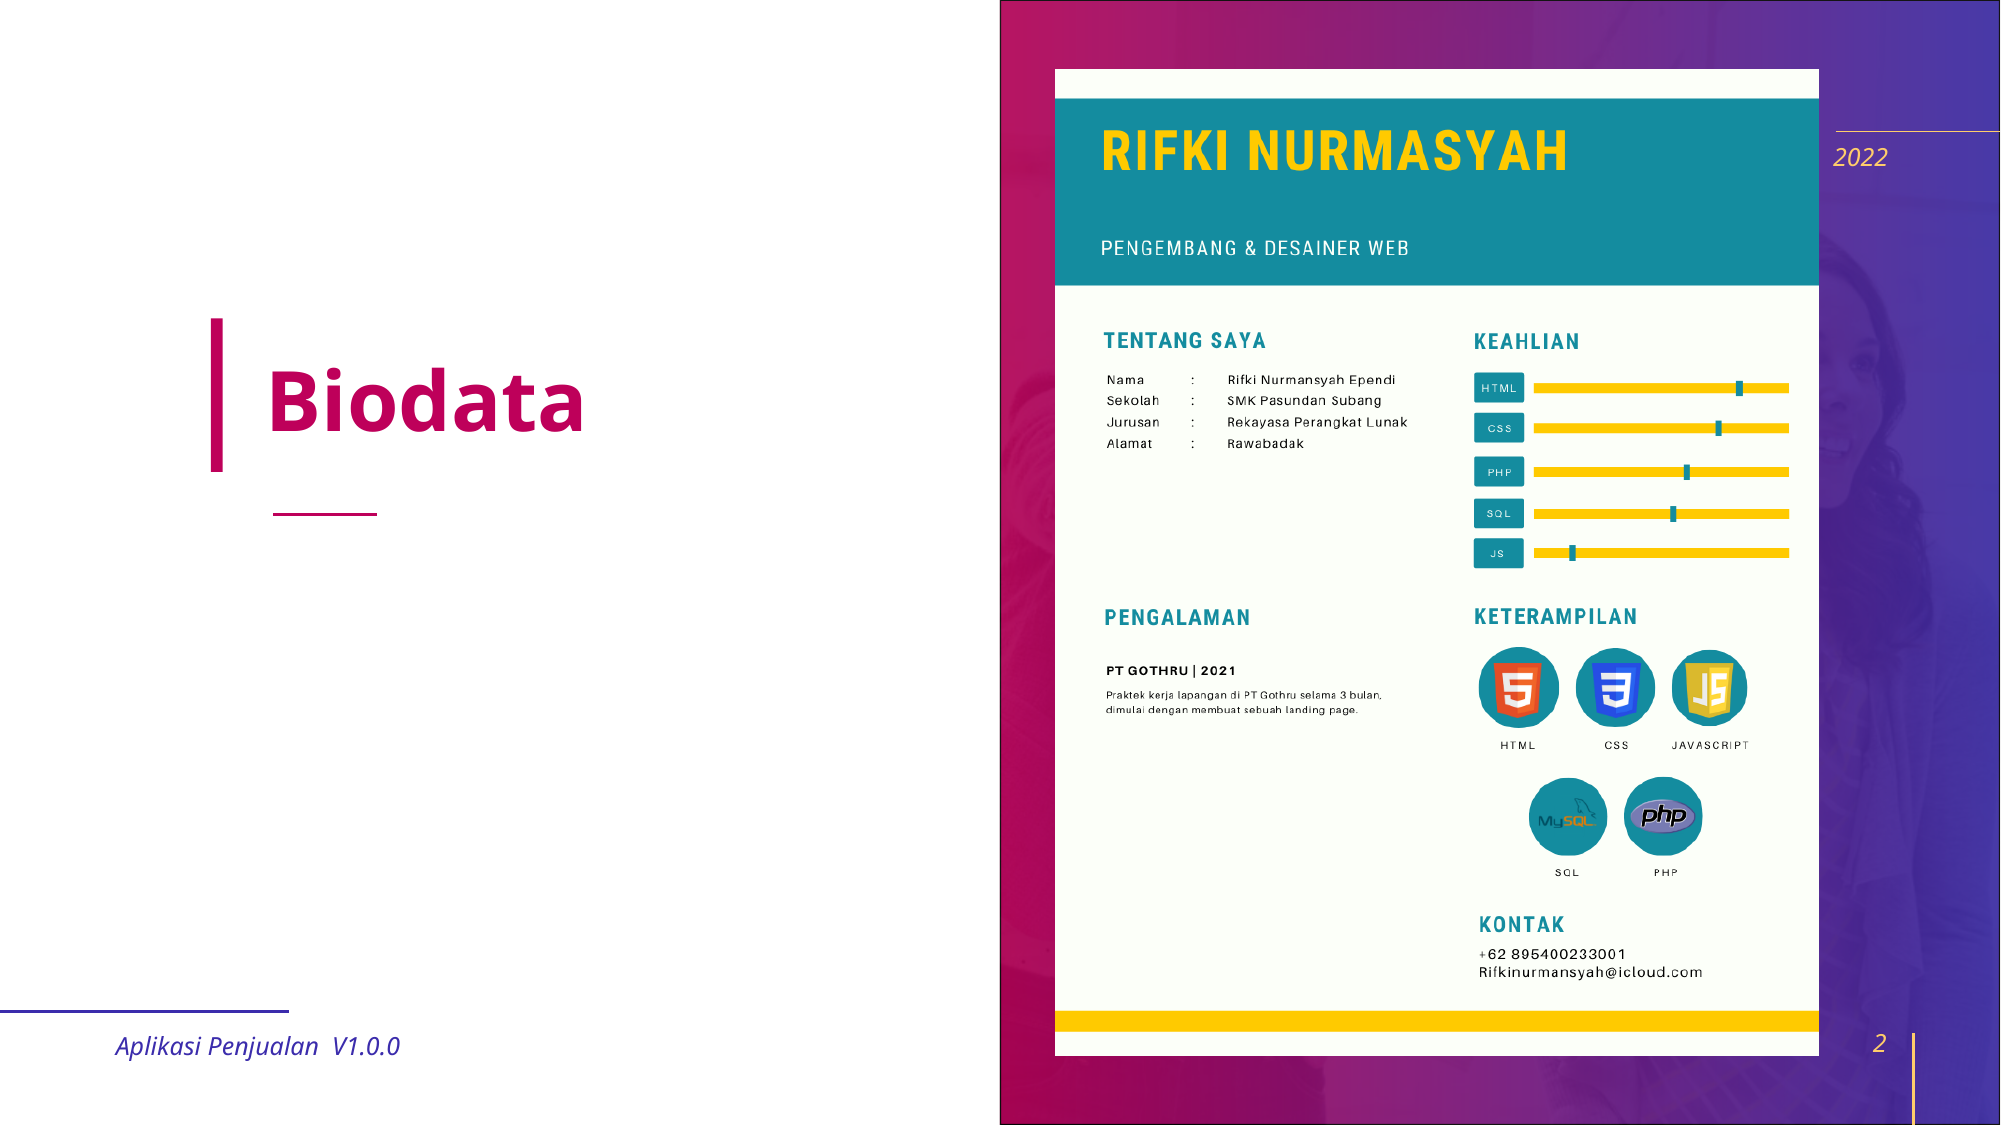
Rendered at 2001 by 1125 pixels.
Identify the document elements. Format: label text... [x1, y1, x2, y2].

list 2022 [1819, 137, 1919, 192]
title Biodata [250, 278, 931, 531]
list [1055, 69, 1819, 1056]
slide_number 2 [1451, 1015, 1902, 1075]
picture [0, 0, 999, 1125]
footer Aplikasi Penjualan V1.0.0 [100, 1015, 636, 1075]
